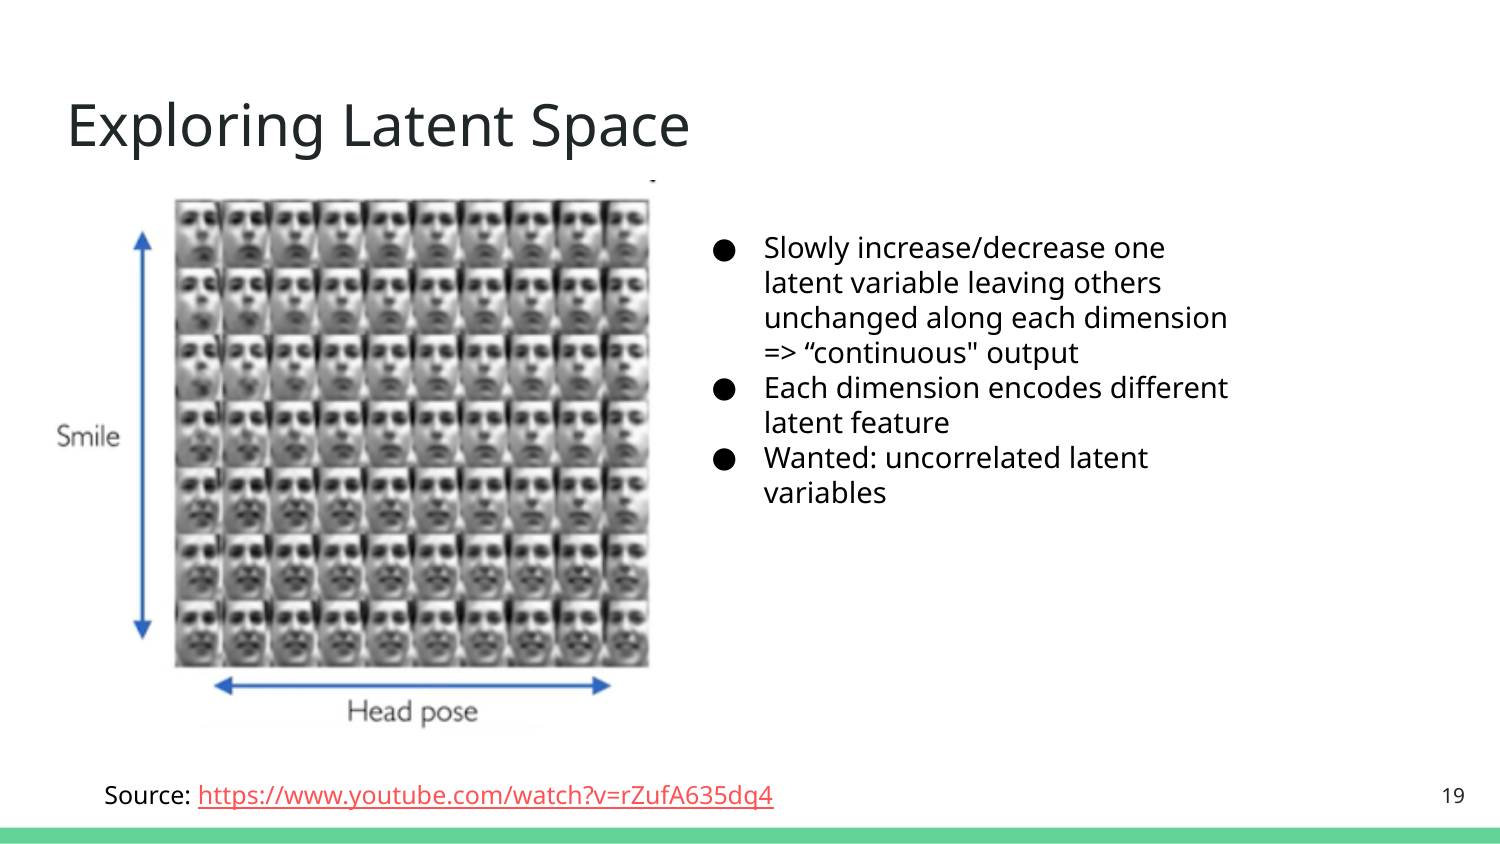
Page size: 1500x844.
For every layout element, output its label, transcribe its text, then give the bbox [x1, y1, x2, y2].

text_box Slowly increase/decrease one latent variable leaving others unchanged along each dimension => “continuous" output Each dimension encodes different latent feature Wanted: uncorrelated latent variables [679, 214, 1253, 684]
text_box Source: https://www.youtube.com/watch?v=rZufA635dq4 [89, 765, 804, 815]
slide_number ‹#› [1389, 764, 1480, 830]
picture [50, 180, 675, 750]
title Exploring Latent Space [51, 72, 1449, 167]
